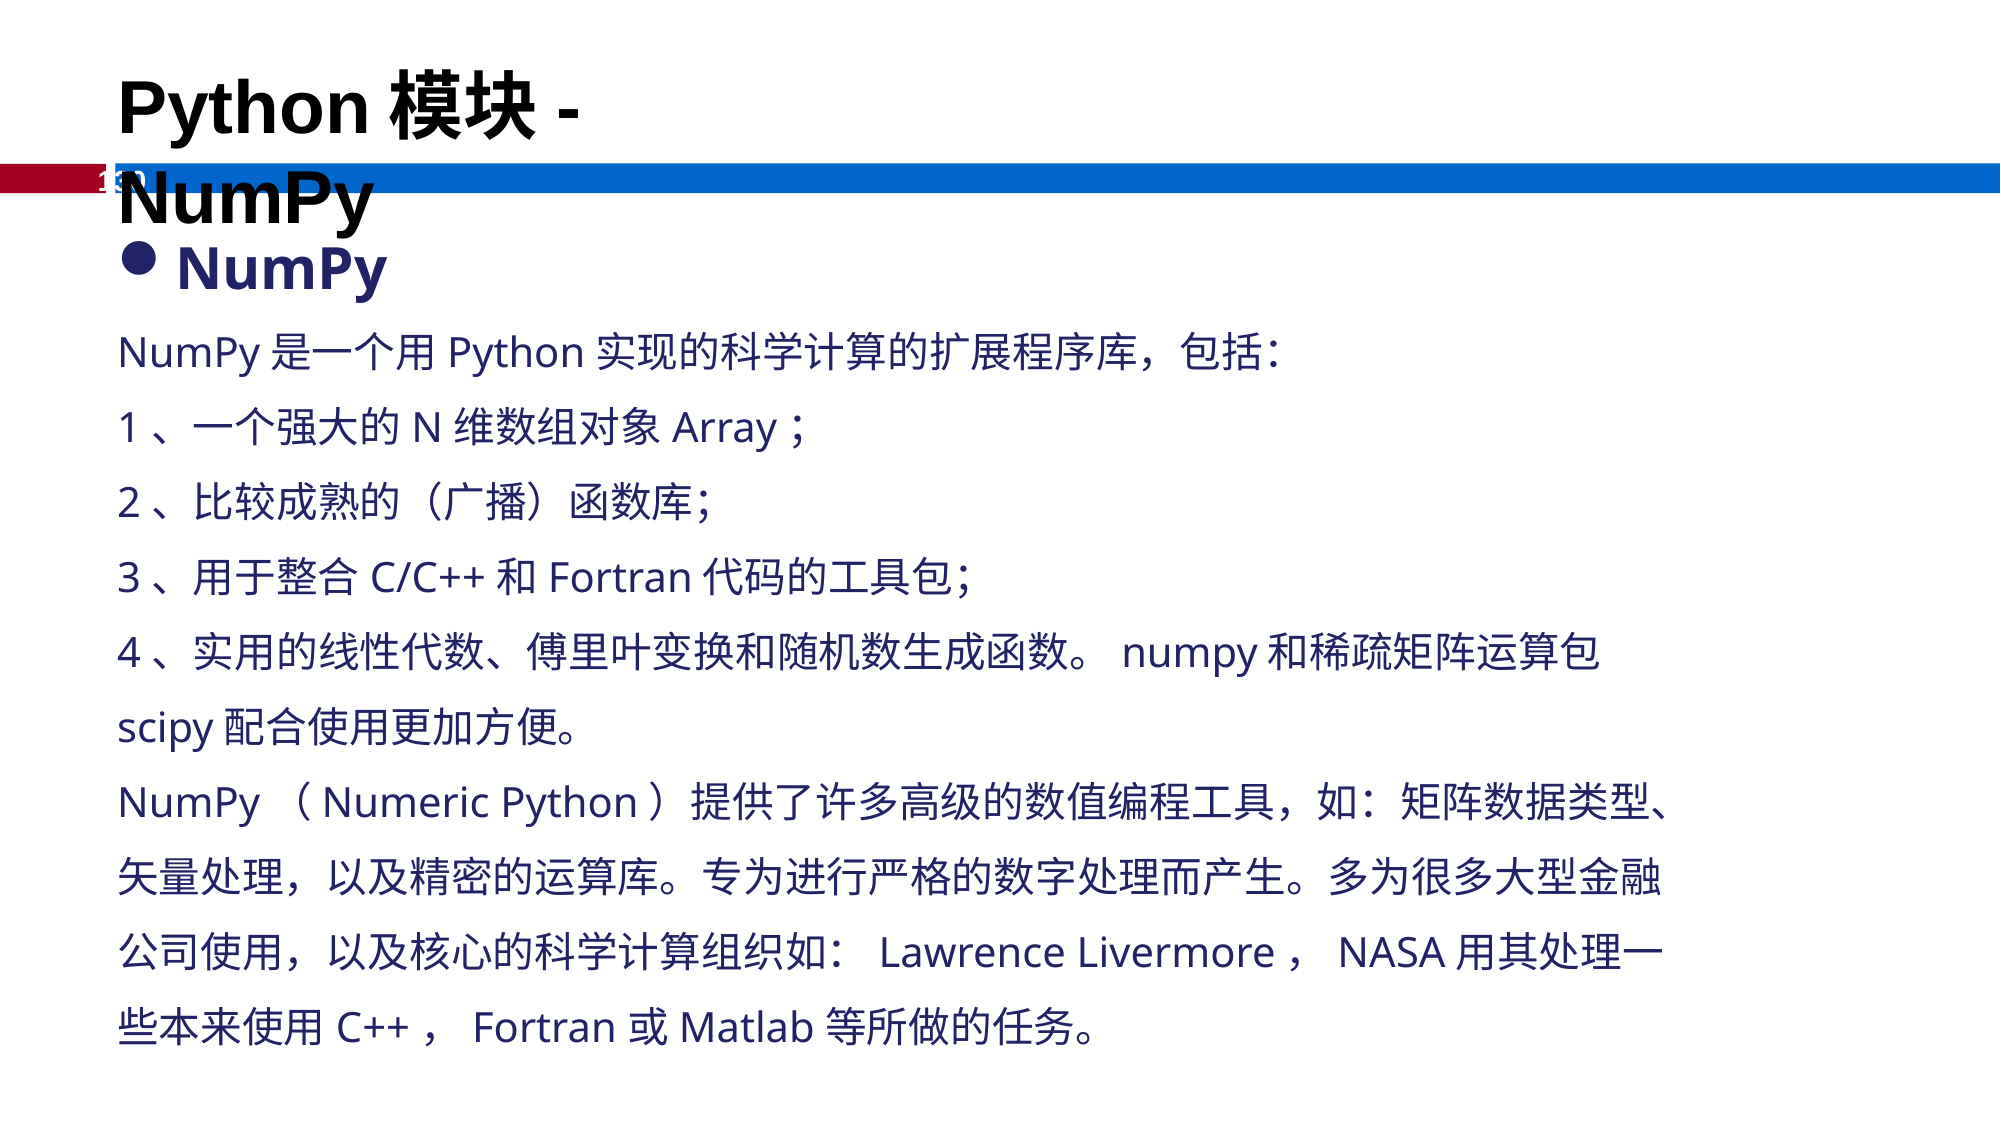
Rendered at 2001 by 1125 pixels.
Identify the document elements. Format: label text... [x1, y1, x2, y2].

text_box NumPy NumPy是一个用Python实现的科学计算的扩展程序库，包括： 1、一个强大的N维数组对象Array； 2、比较成熟的（广播）函数库； 3、用于整合C/C++和Fortran代码的工具包； 4、实用的线性代数、傅里叶变换和随机数生成函数。numpy和稀疏矩阵运算包scipy配合使用更加方便。 NumPy（Numeric Python）提供了许多高级的数值编程工具，如：矩阵数据类型、矢量处理，以及精密的运算库。专为进行严格的数字处理而产生。多为很多大型金融公司使用，以及核心的科学计算组织如：Lawrence Livermore，NASA用其处理一些本来使用C++，Fortran或Matlab等所做的任务。 [102, 223, 1714, 1059]
text_box Python模块-NumPy [102, 51, 848, 223]
